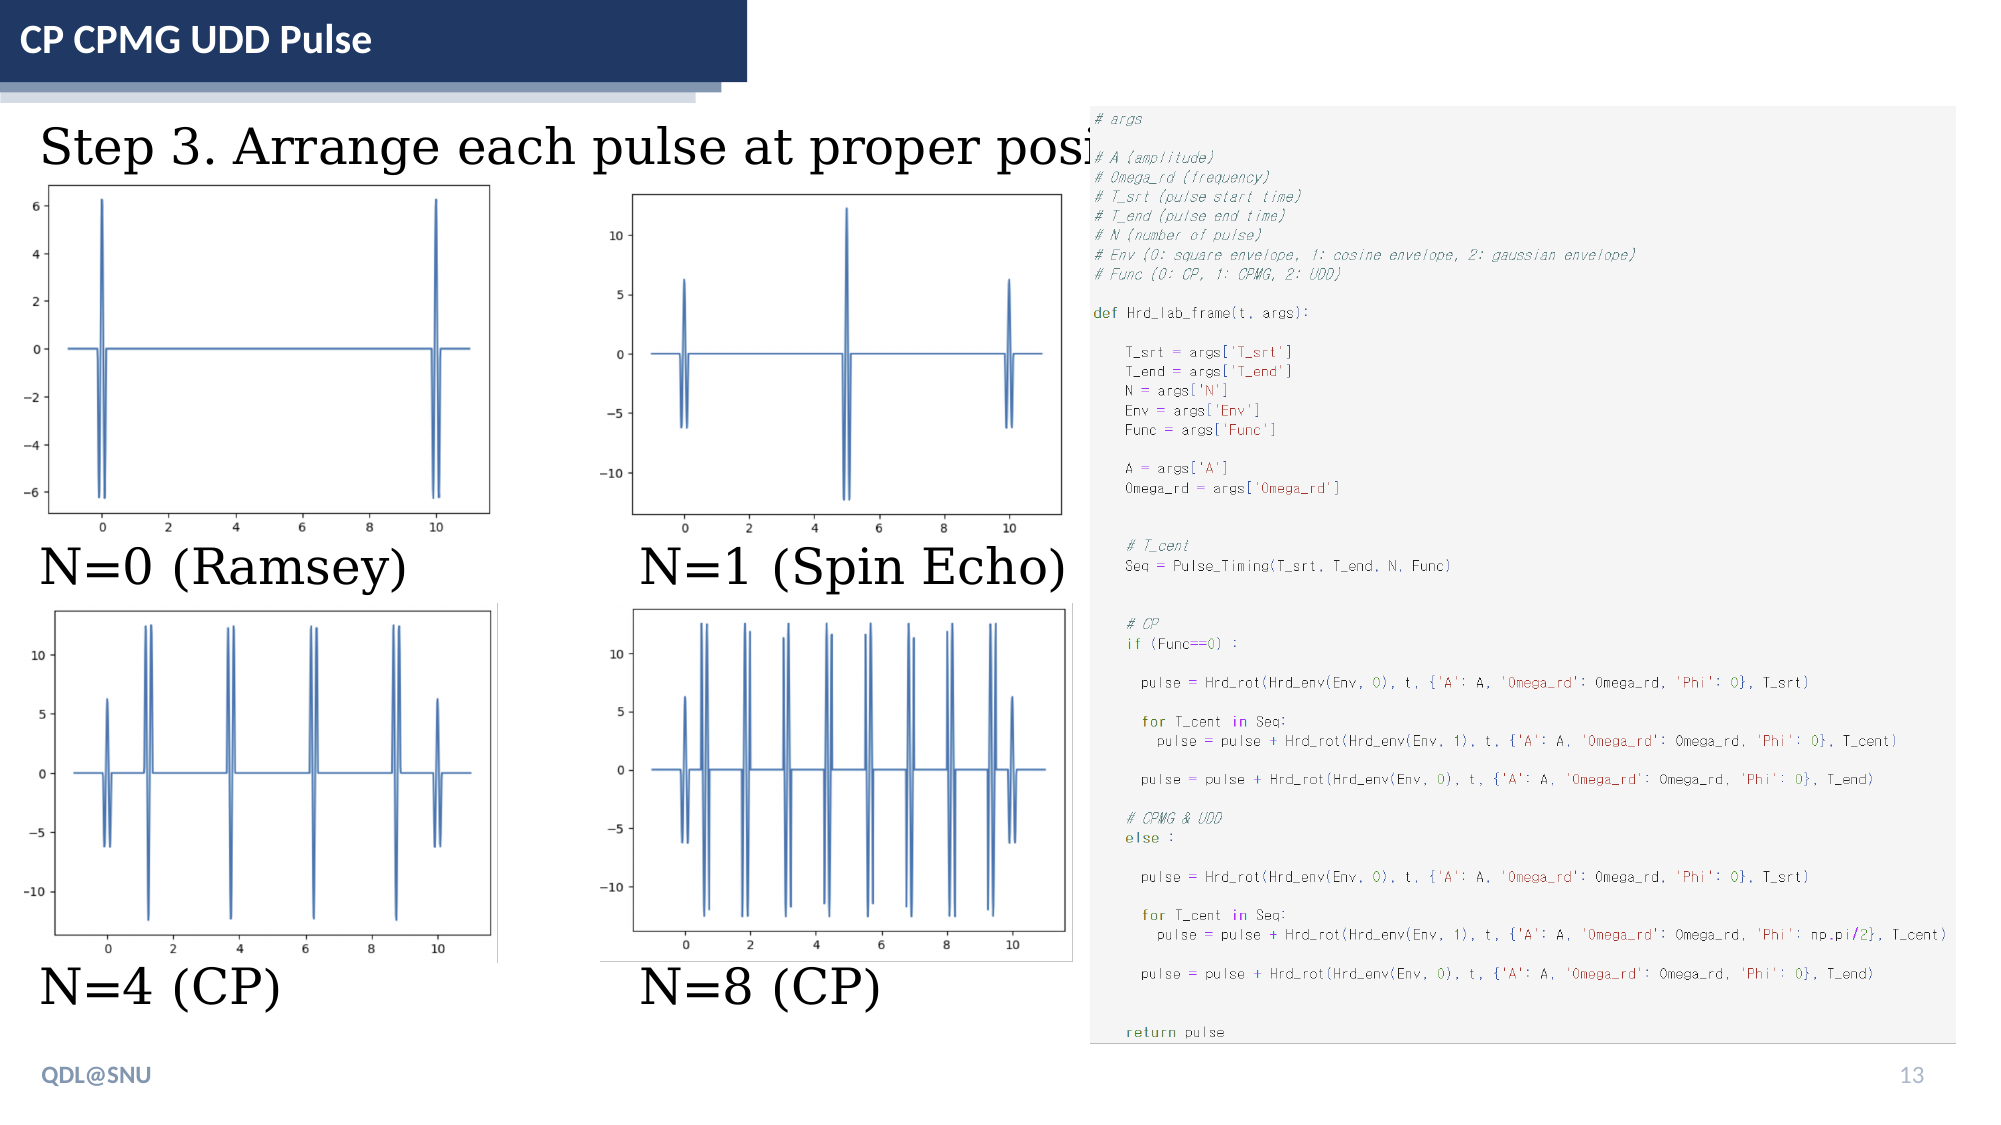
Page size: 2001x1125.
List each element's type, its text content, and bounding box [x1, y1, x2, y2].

title CP CPMG UDD Pulse [4, 13, 805, 68]
picture [1090, 106, 1956, 1044]
picture [599, 603, 1073, 962]
picture [24, 178, 498, 547]
picture [24, 603, 498, 963]
picture [599, 190, 1073, 543]
text_box Step 3. Arrange each pulse at proper position N=0 (Ramsey) N=1 (Spin Echo) N=4 (CP) N=8 (CP) [24, 107, 1990, 1125]
